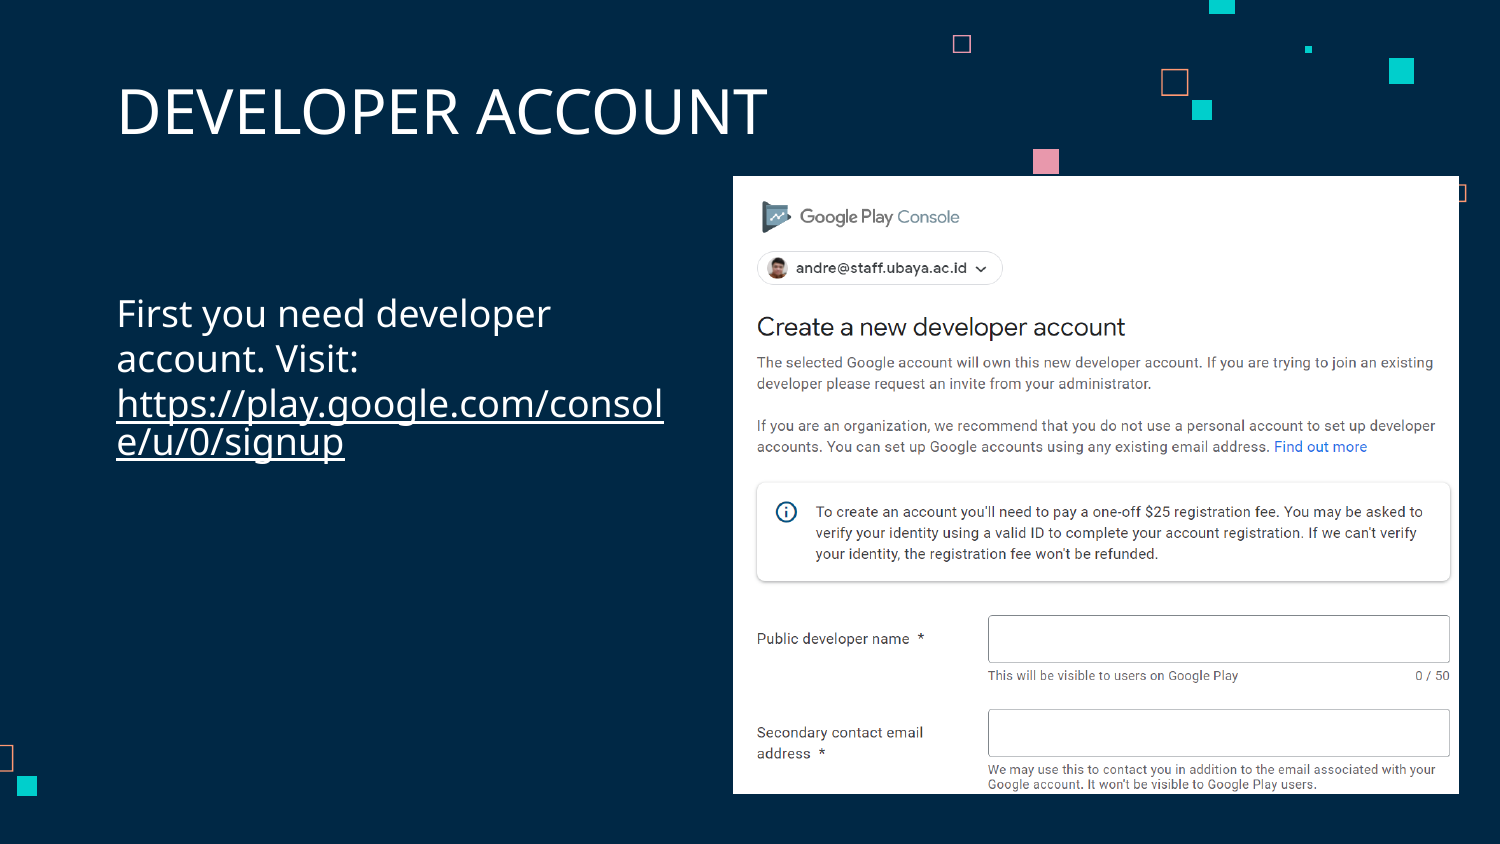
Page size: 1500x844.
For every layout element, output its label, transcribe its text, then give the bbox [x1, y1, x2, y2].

list First you need developer account. Visit: https://play.google.com/console/u/0/signup [101, 275, 692, 619]
picture [733, 176, 1459, 794]
title DEVELOPER ACCOUNT [101, 67, 853, 163]
